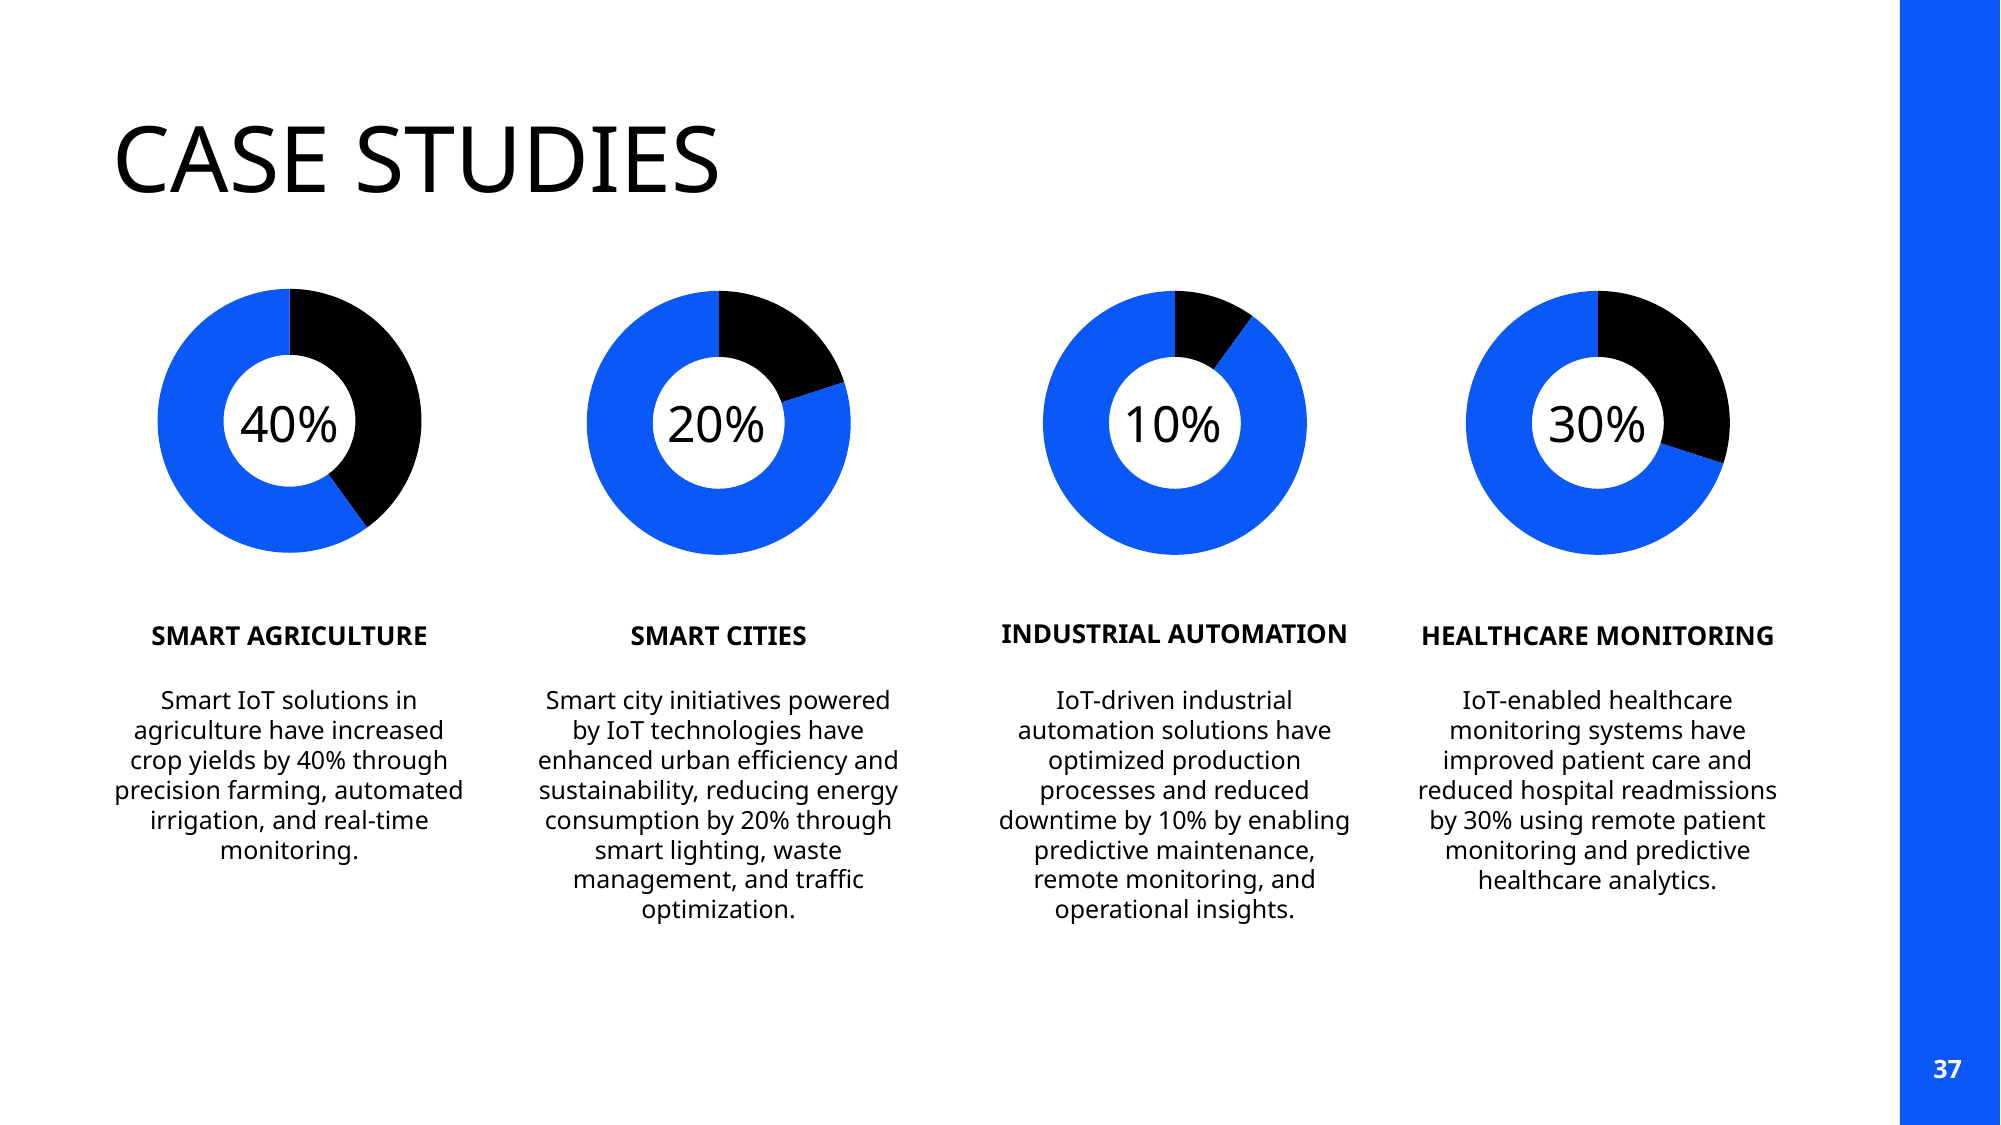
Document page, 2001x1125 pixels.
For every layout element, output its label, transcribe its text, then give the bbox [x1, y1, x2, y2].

chart [552, 285, 886, 561]
chart [1431, 285, 1765, 561]
text_box HEALTHCARE MONITORING [1402, 612, 1794, 659]
text_box Smart IoT solutions in agriculture have increased crop yields by 40% through precision farming, automated irrigation, and real-time monitoring. [93, 677, 486, 872]
slide_number 37 [1897, 1041, 1998, 1100]
text_box IoT-enabled healthcare monitoring systems have improved patient care and reduced hospital readmissions by 30% using remote patient monitoring and predictive healthcare analytics. [1402, 677, 1794, 902]
text_box SMART AGRICULTURE [93, 612, 486, 659]
text_box IoT-driven industrial automation solutions have optimized production processes and reduced downtime by 10% by enabling predictive maintenance, remote monitoring, and operational insights. [979, 677, 1371, 932]
chart [122, 283, 457, 559]
text_box CASE STUDIES [97, 93, 1798, 219]
text_box SMART CITIES [522, 612, 915, 659]
chart [1008, 285, 1342, 561]
text_box Smart city initiatives powered by IoT technologies have enhanced urban efficiency and sustainability, reducing energy consumption by 20% through smart lighting, waste management, and traffic optimization. [522, 677, 915, 932]
text_box INDUSTRIAL AUTOMATION [979, 610, 1371, 657]
